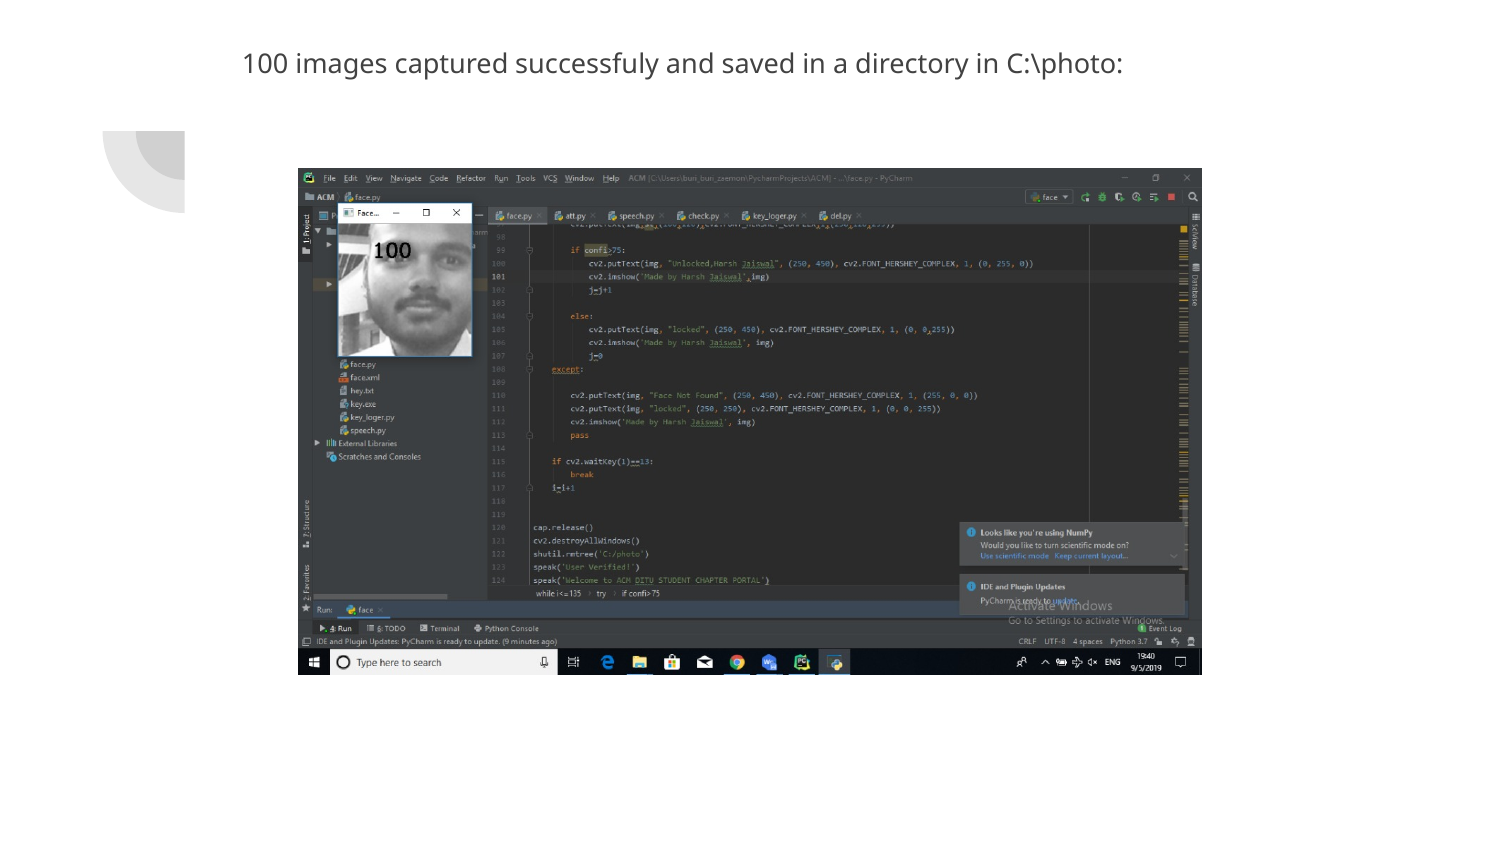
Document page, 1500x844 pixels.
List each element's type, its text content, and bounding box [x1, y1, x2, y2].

picture [298, 168, 1202, 676]
list 100 images captured successfuly and saved in a directory in C:\photo: [202, 26, 1357, 444]
